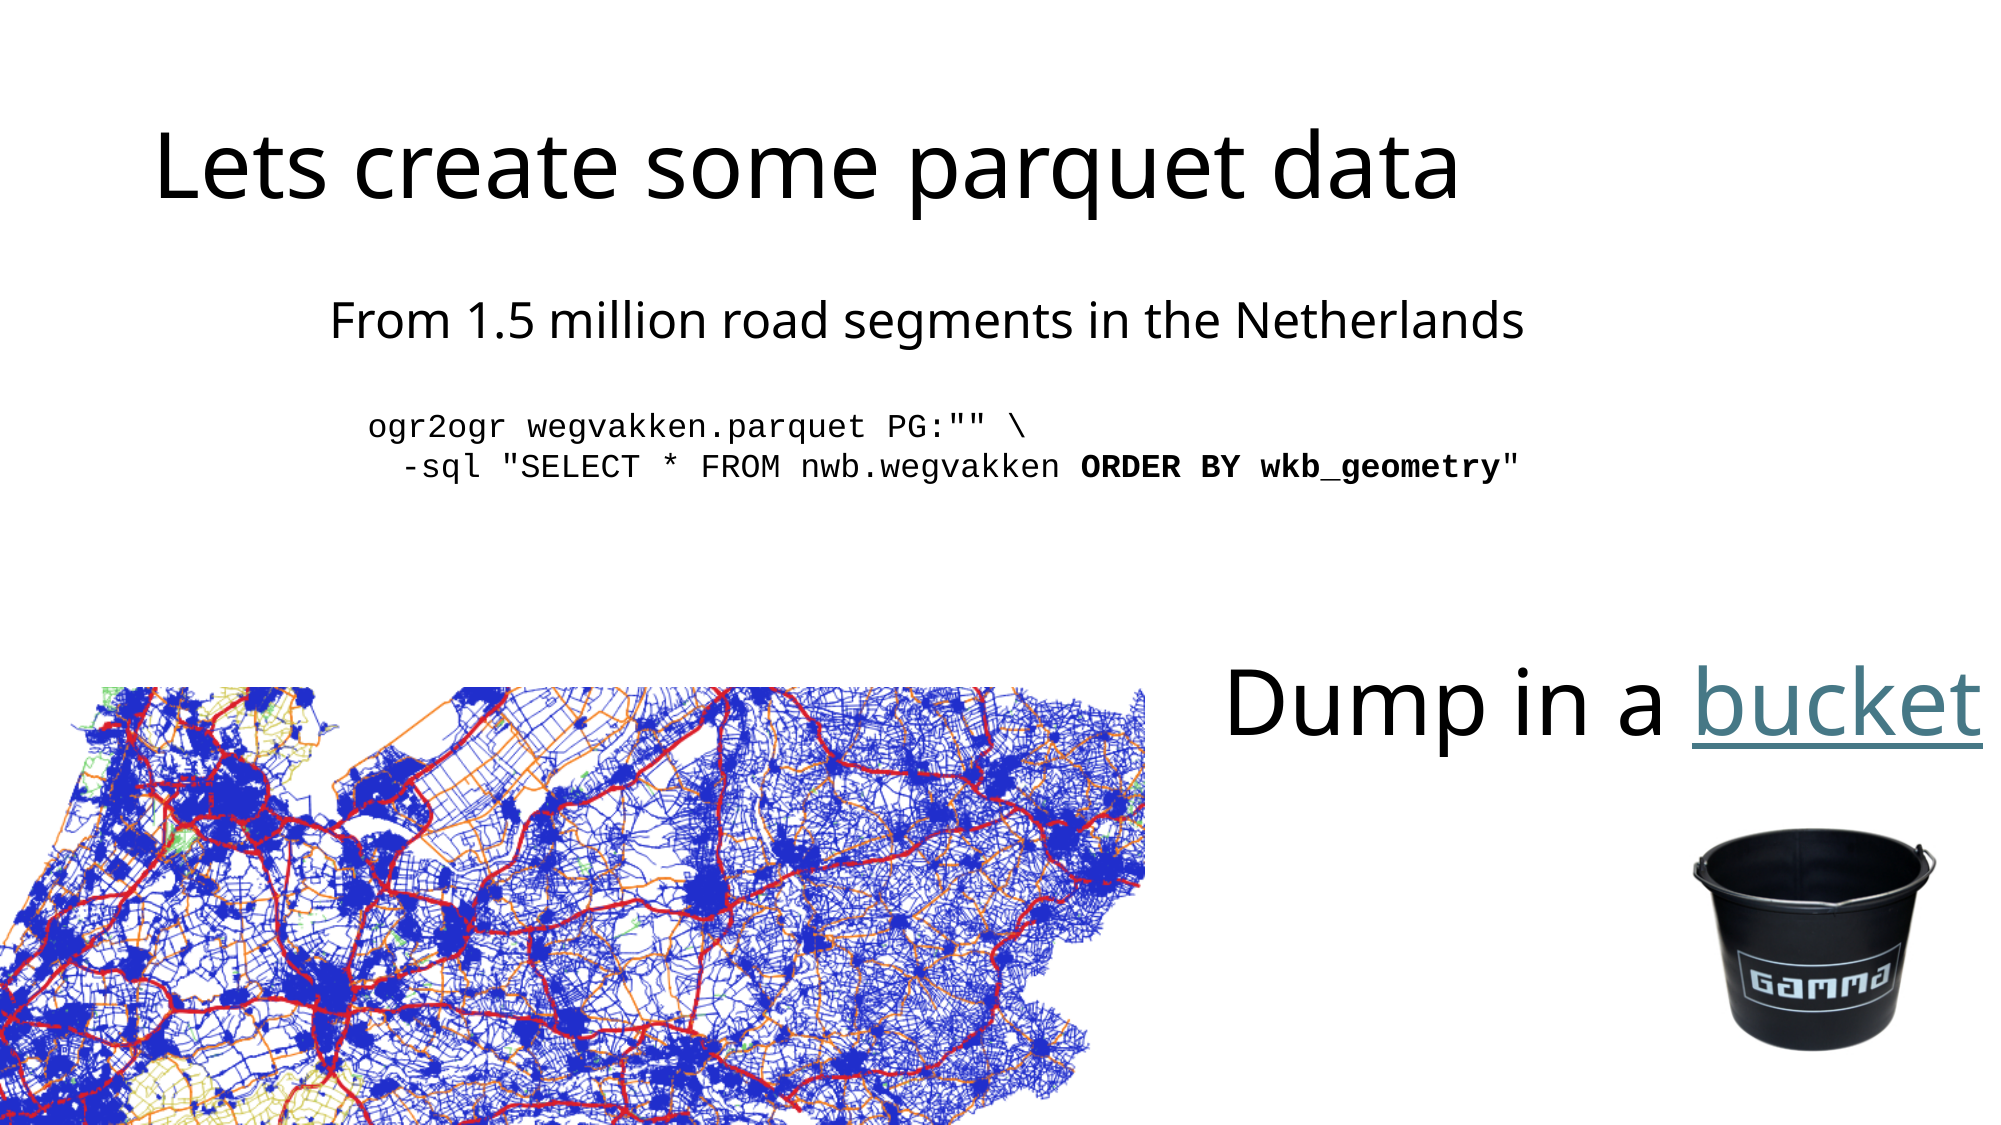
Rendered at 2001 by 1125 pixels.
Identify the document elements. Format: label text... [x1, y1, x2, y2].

text_box From 1.5 million road segments in the Netherlands [314, 280, 1560, 356]
title Lets create some parquet data [137, 59, 1863, 278]
text_box Dump in a bucket [1207, 593, 2000, 811]
picture [0, 686, 1146, 1125]
list ogr2ogr wegvakken.parquet PG:"" \ -sql "SELECT * FROM nwb.wegvakken ORDER BY wkb_geometry" [315, 397, 1612, 1111]
picture [1629, 754, 2000, 1125]
